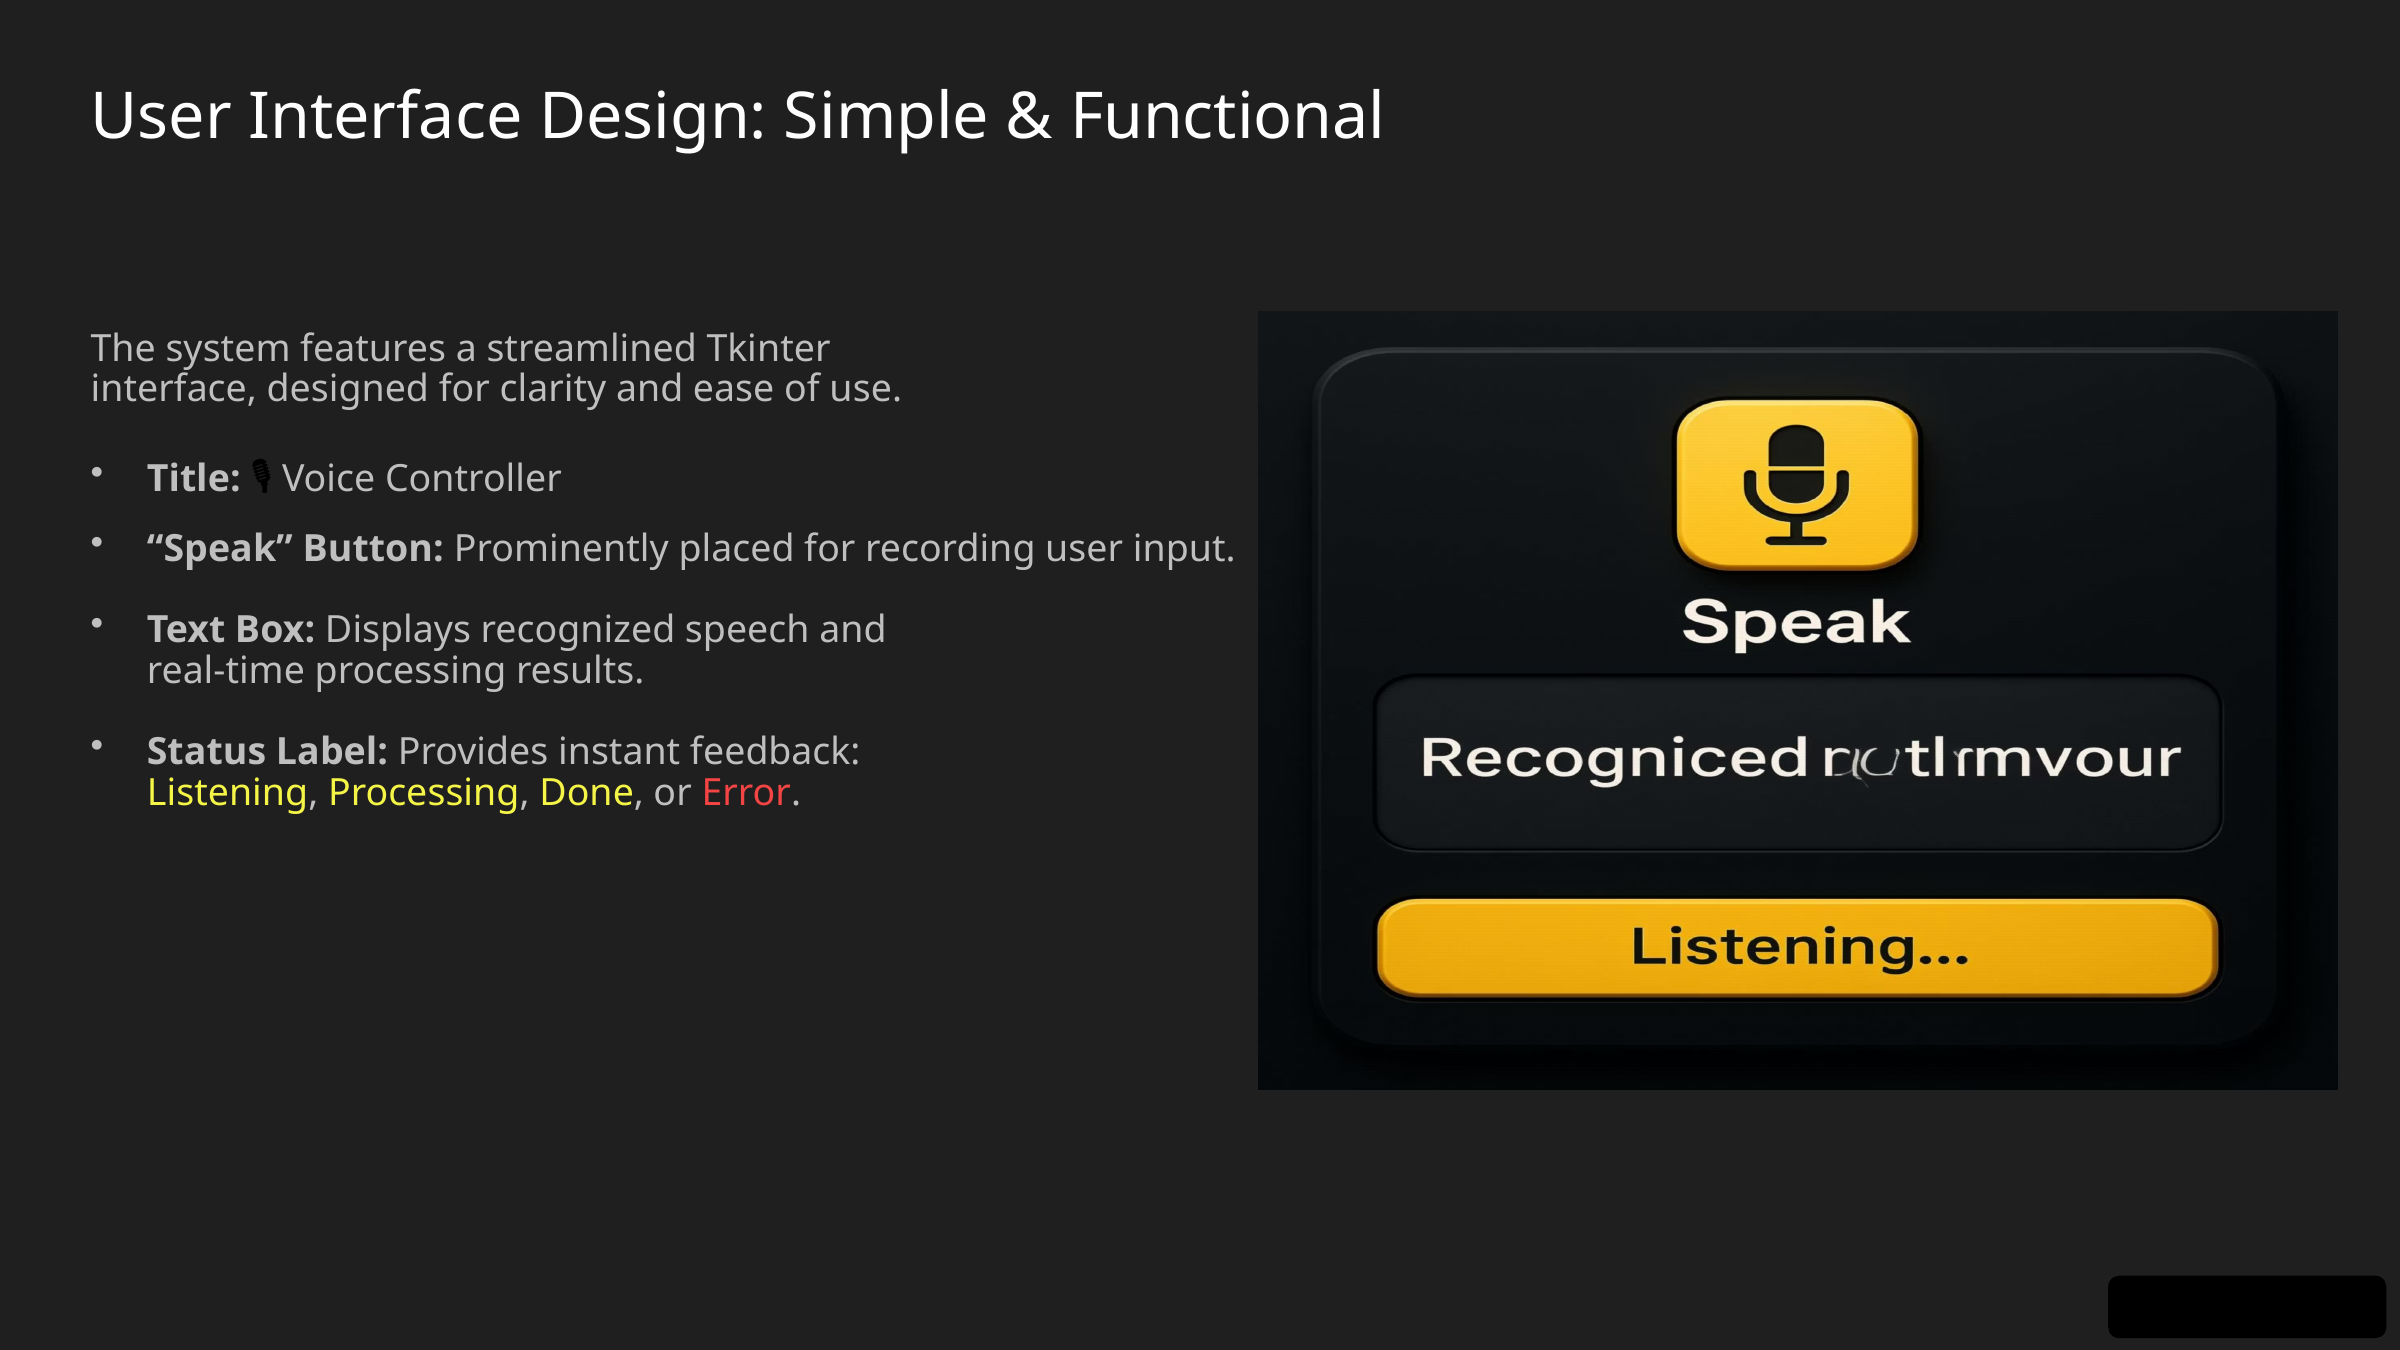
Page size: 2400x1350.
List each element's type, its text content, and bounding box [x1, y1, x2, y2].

text_box The system features a streamlined Tkinter interface, designed for clarity and ease of use. [90, 327, 941, 411]
text_box Title: 🎙️ Voice Controller [90, 458, 941, 502]
text_box Text Box: Displays recognized speech and real-time processing results. [90, 609, 941, 693]
text_box Status Label: Provides instant feedback: Listening, Processing, Done, or Error. [90, 731, 941, 815]
text_box User Interface Design: Simple & Functional [90, 71, 1368, 152]
picture [1258, 311, 2338, 1090]
text_box [2108, 1275, 2387, 1339]
text_box “Speak” Button: Prominently placed for recording user input. [90, 528, 941, 571]
picture [2106, 1271, 2389, 1339]
